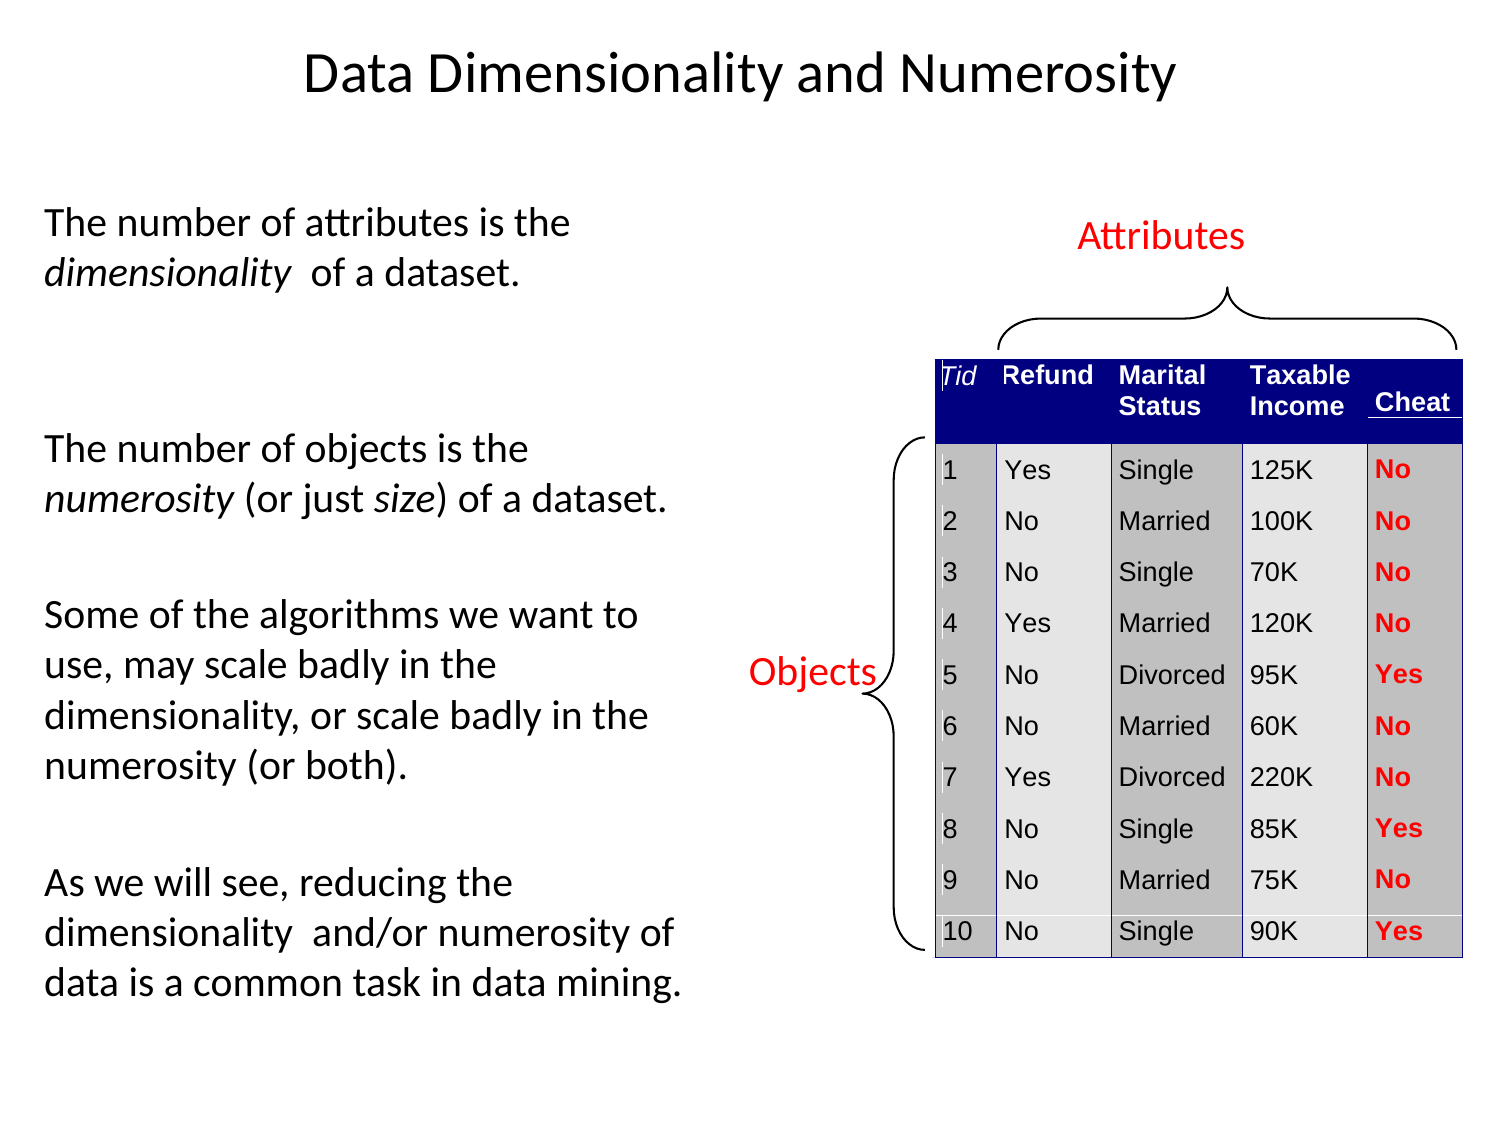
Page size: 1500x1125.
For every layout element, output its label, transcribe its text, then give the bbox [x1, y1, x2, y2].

text_box Attributes [1062, 200, 1300, 265]
text_box Objects [734, 636, 919, 702]
text_box [881, 702, 919, 950]
text_box [893, 438, 919, 636]
text_box The number of attributes is the dimensionality of a dataset. The number of objects is the numerosity (or just size) of a dataset. Some of the algorithms we want to use, may scale badly in the dimensionality, or scale badly in the numerosity (or both). As we will see, reducing the dimensionality and/or numerosity of data is a common task in data mining. [29, 187, 699, 1038]
text_box Data Dimensionality and Numerosity [62, 24, 1421, 113]
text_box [924, 287, 1500, 976]
